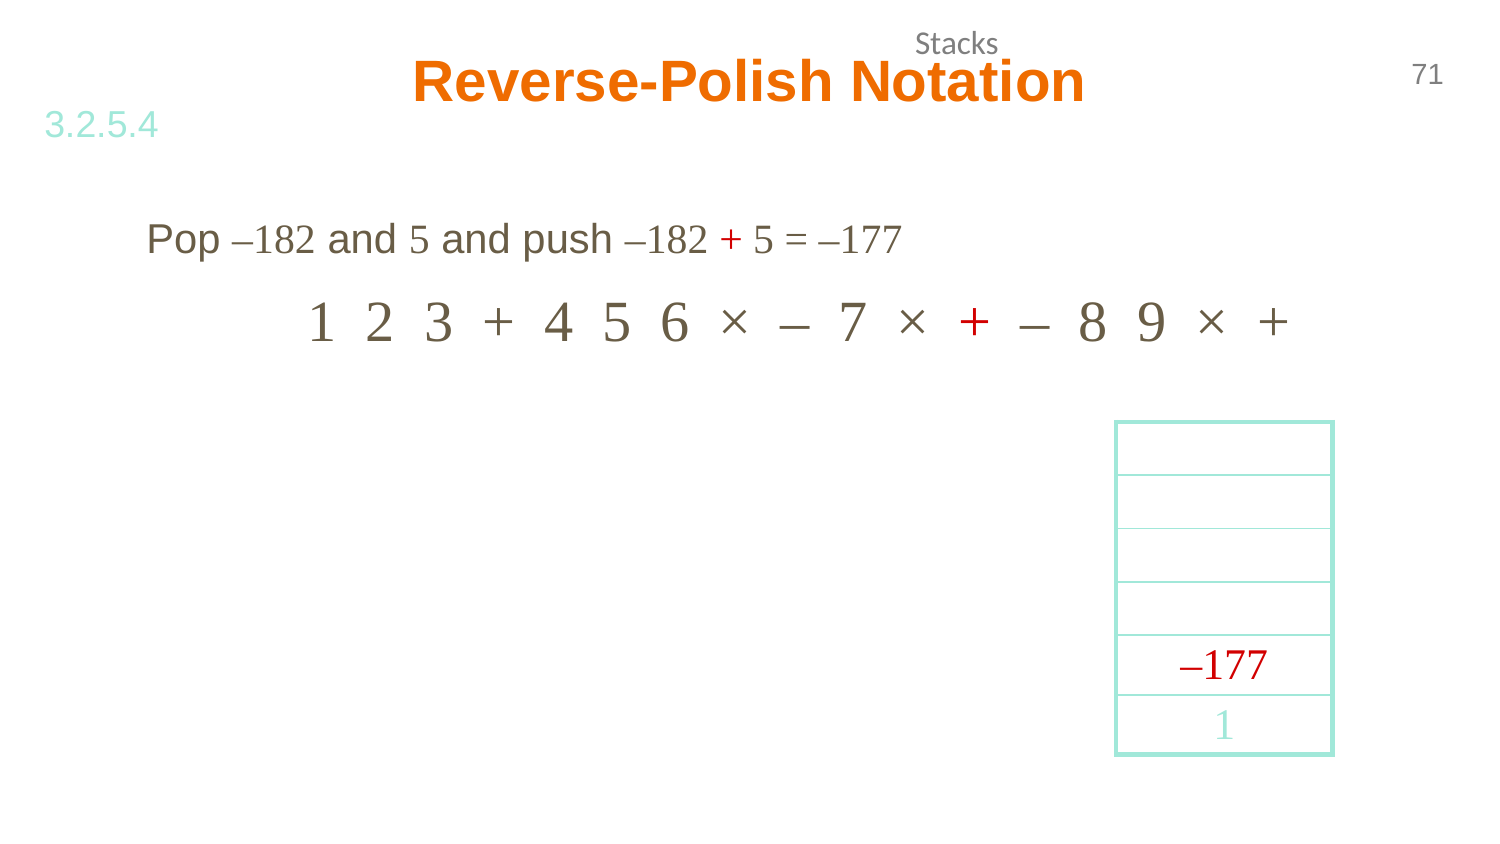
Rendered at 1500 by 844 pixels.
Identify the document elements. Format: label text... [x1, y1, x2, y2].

list Pop –182 and 5 and push –182 + 5 = –177 1 2 3 + 4 5 6 × – 7 × + – 8 9 × + [75, 196, 1425, 754]
title Reverse-Polish Notation [75, 25, 1425, 131]
text_box 3.2.5.4 [29, 93, 176, 153]
table_cell [1118, 476, 1330, 528]
table_cell [1118, 529, 1330, 581]
table_header [1118, 424, 1330, 474]
table_cell [1118, 583, 1330, 634]
table_cell 1 [1118, 696, 1330, 752]
table_cell –177 [1118, 636, 1330, 694]
